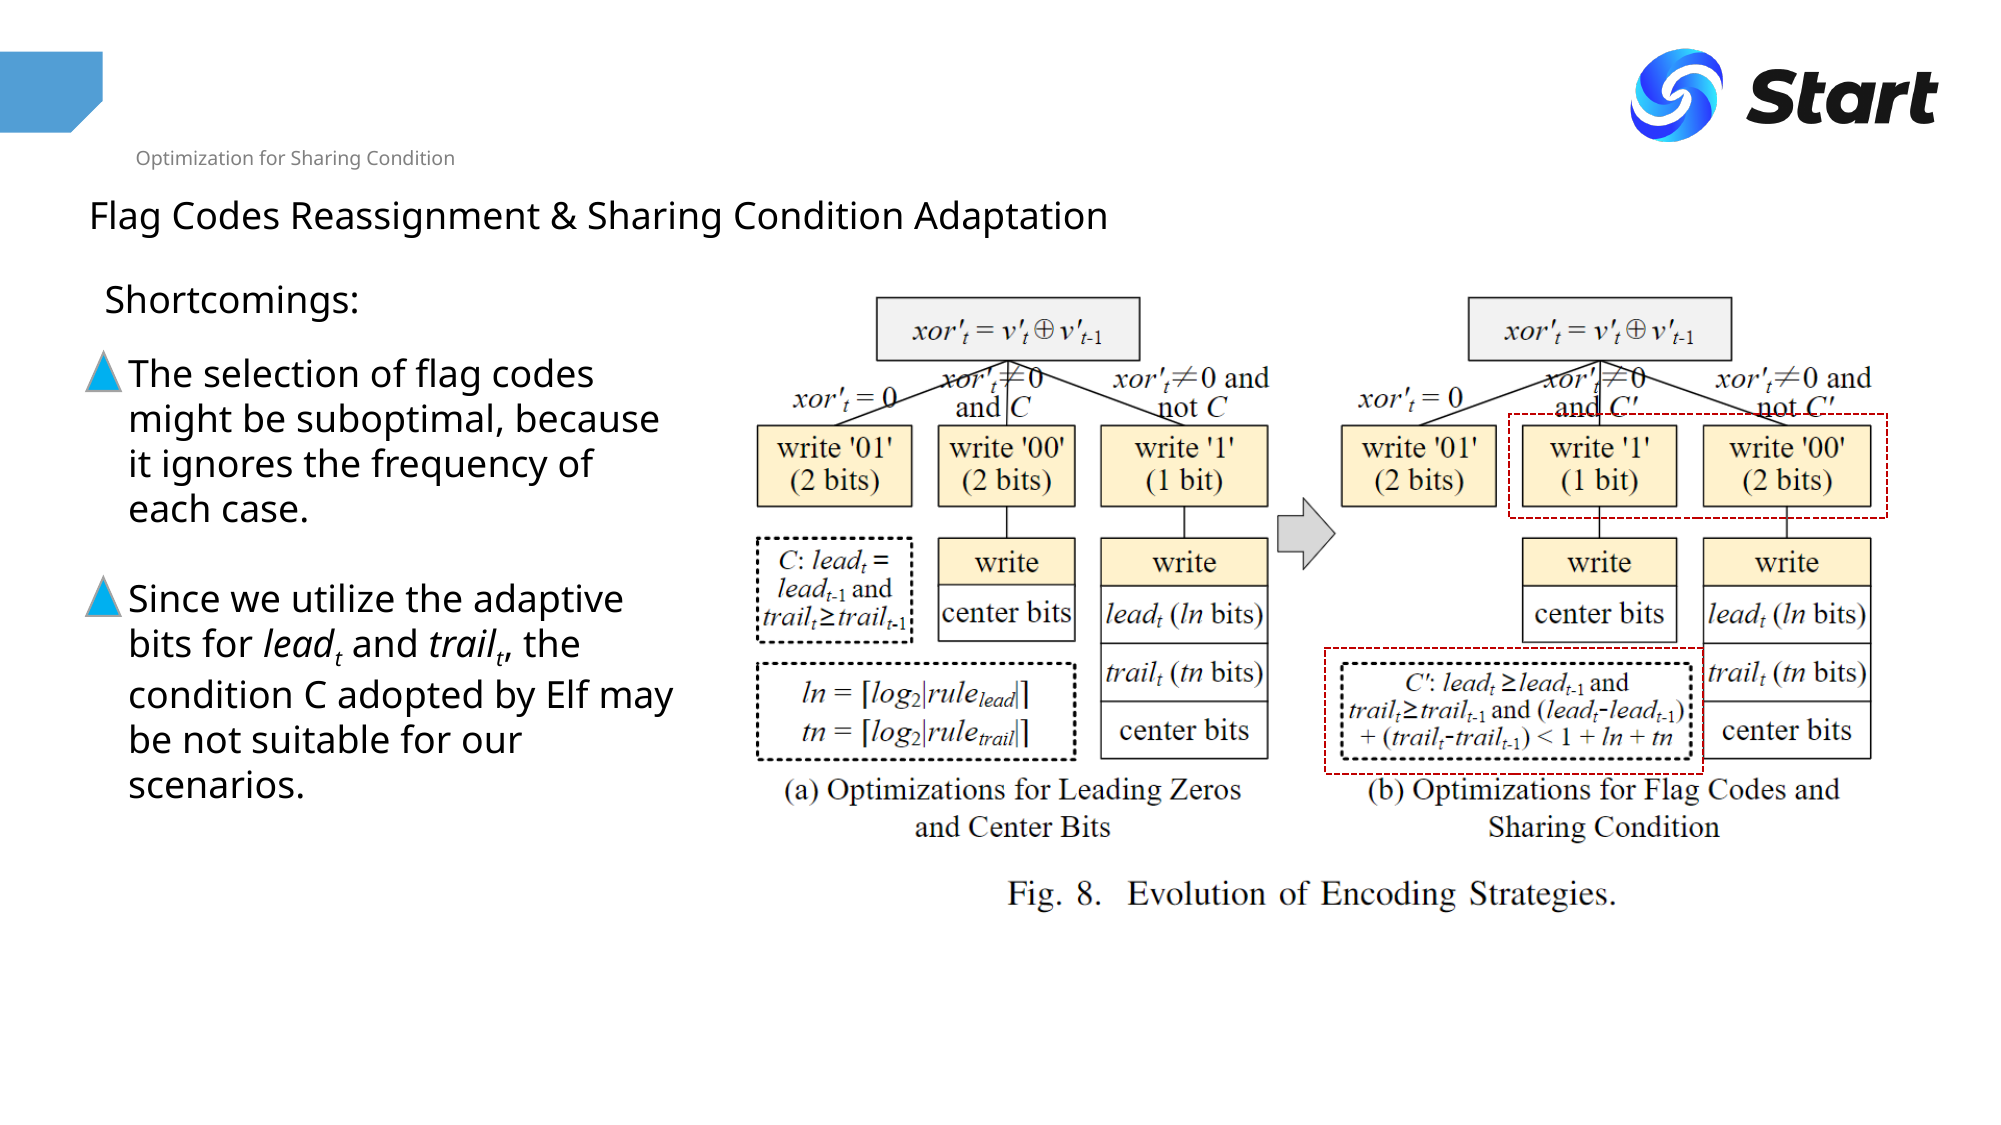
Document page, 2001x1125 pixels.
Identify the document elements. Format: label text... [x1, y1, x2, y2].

title Optimization for Sharing Condition [120, 140, 1518, 233]
text_box [84, 574, 123, 617]
text_box Shortcomings: [89, 268, 375, 329]
text_box The selection of flag codes might be suboptimal, because it ignores the frequency of each case. Since we utilize the adaptive bits for leadt and trailt, the condition C adopted by Elf may be not suitable for our scenarios. [113, 342, 696, 814]
text_box Flag Codes Reassignment & Sharing Condition Adaptation [73, 184, 1342, 245]
picture [0, 0, 2000, 1125]
text_box [84, 349, 123, 393]
text_box [176, 240, 1703, 316]
